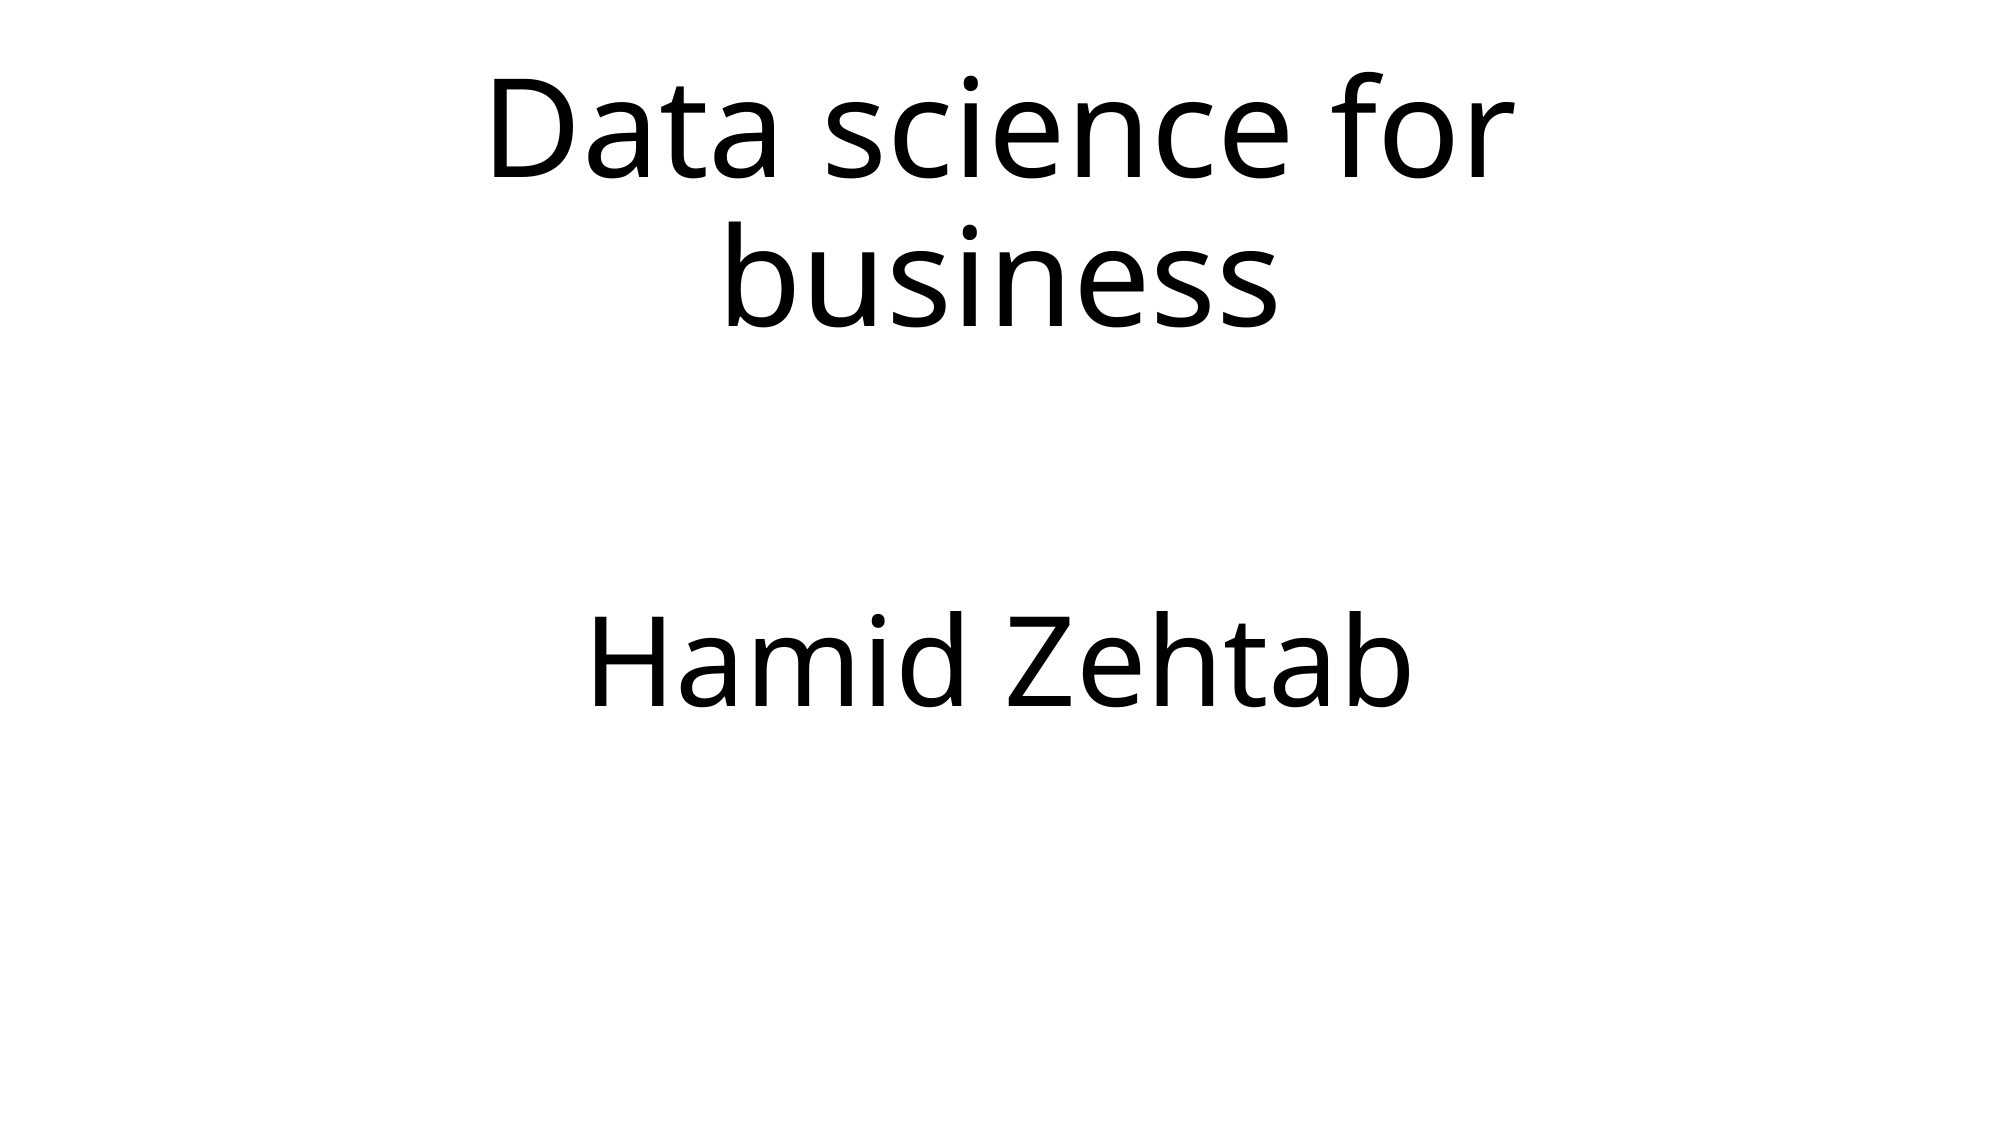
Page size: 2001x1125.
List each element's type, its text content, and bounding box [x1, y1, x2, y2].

title Data science for business [463, 216, 1537, 364]
subtitle Hamid Zehtab [249, 590, 1750, 863]
